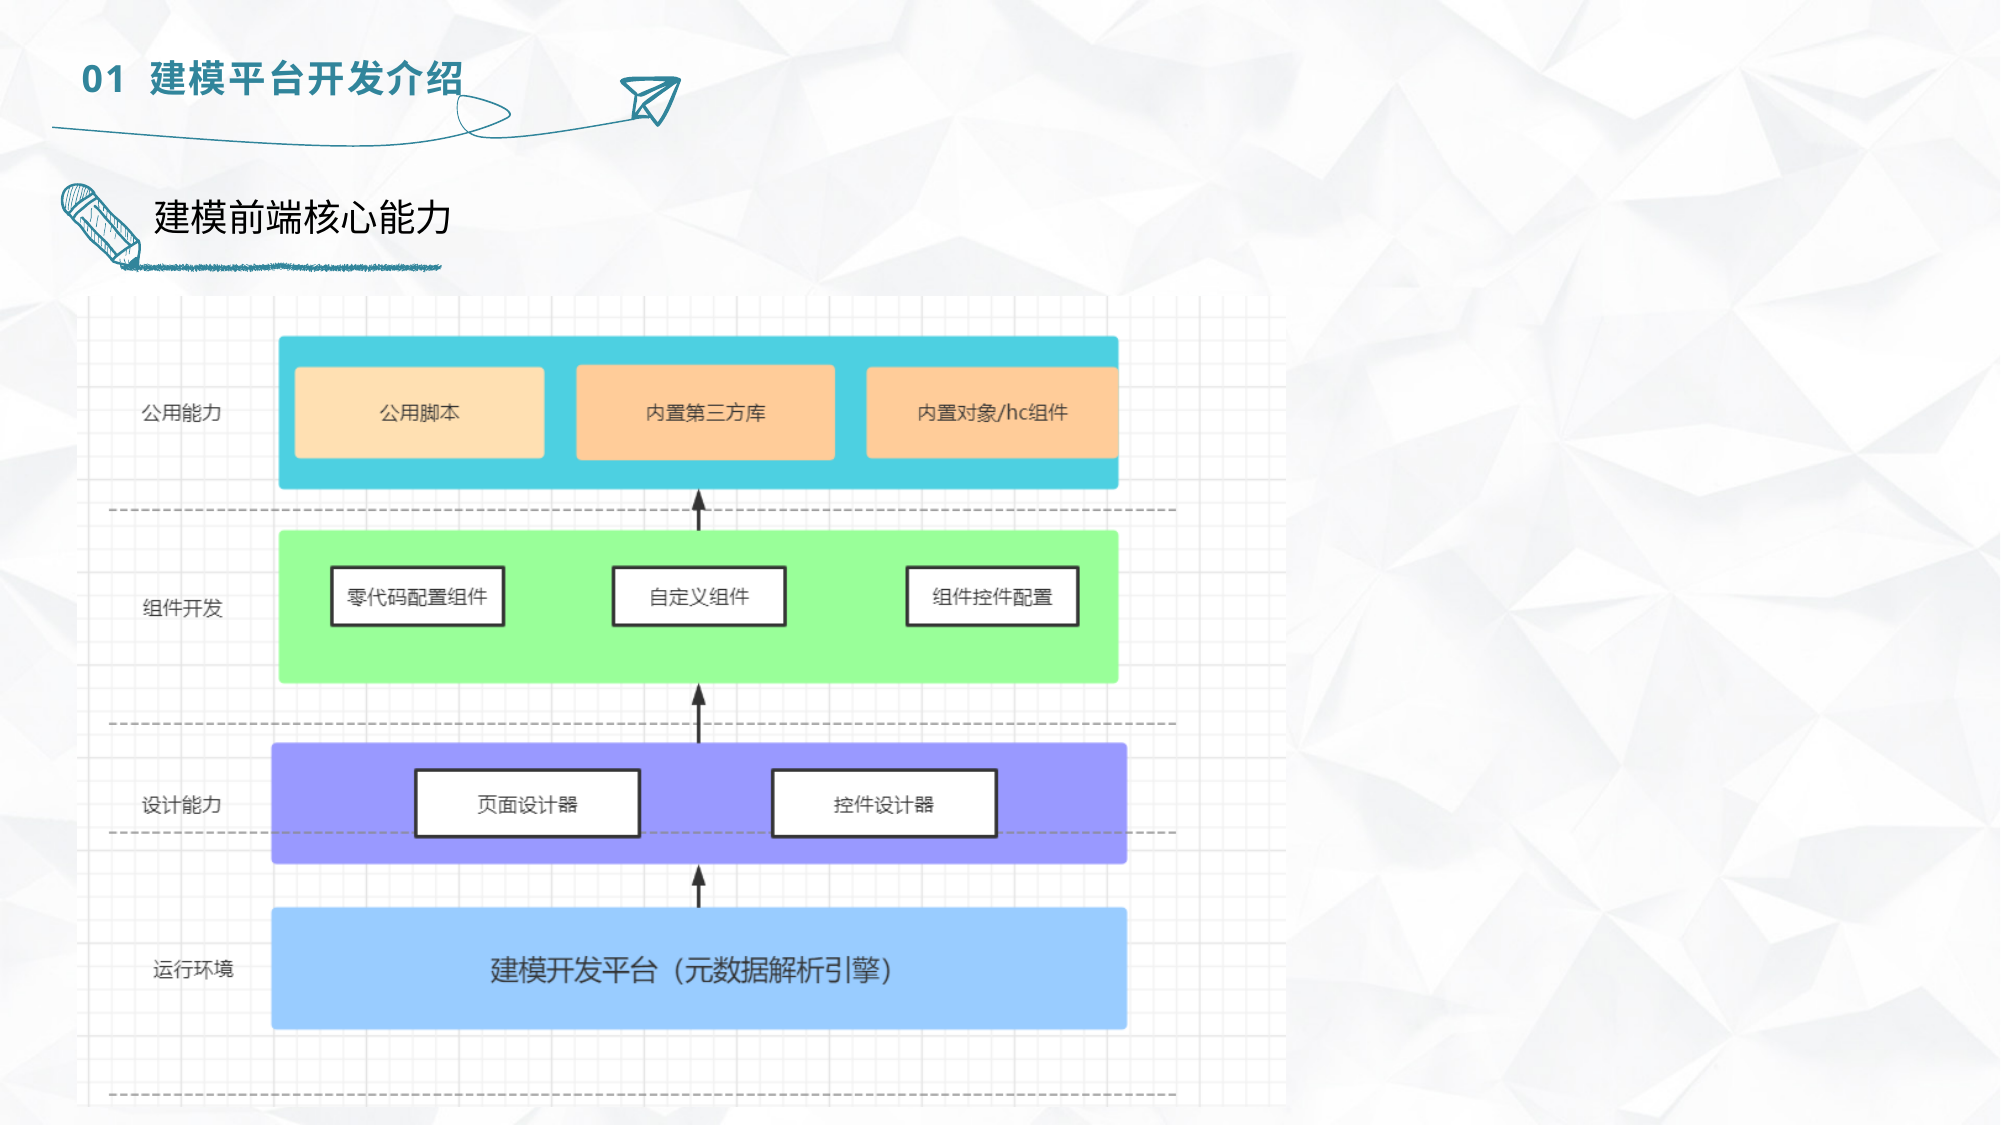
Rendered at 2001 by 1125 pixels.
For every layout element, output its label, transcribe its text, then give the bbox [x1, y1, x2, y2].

picture [0, 0, 2001, 1125]
text_box 建模前端核心能力 [138, 186, 469, 247]
text_box 01 建模平台开发介绍 [60, 38, 557, 111]
text_box [60, 183, 442, 273]
text_box [52, 76, 682, 147]
